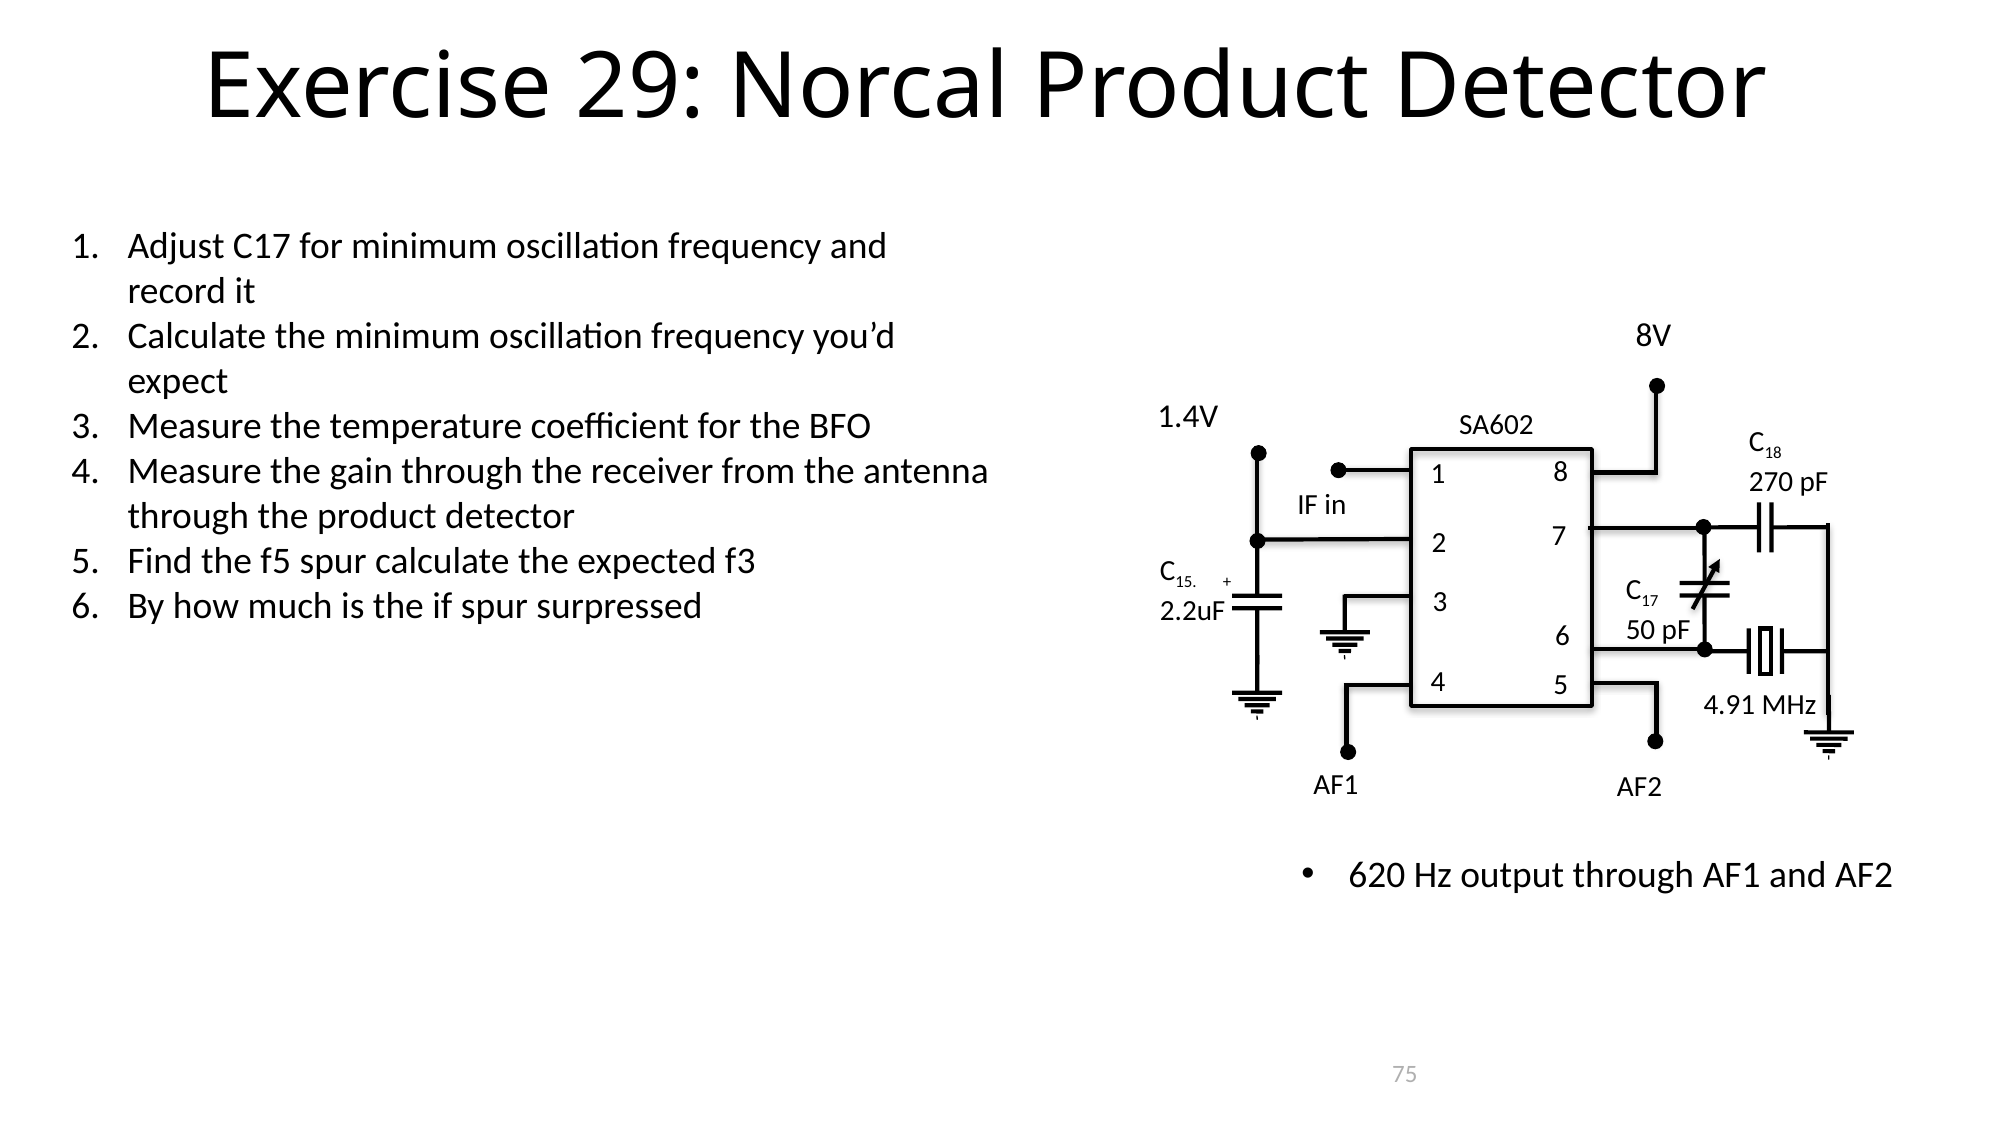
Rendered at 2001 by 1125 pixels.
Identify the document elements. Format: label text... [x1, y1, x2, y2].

text_box Adjust C17 for minimum oscillation frequency and record it Calculate the minimum oscillation frequency you’d expect Measure the temperature coefficient for the BFO Measure the gain through the receiver from the antenna through the product detector Find the f5 spur calculate the expected f3 By how much is the if spur surpressed [63, 213, 1000, 1005]
slide_number 75 [1074, 738, 1425, 1125]
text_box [1150, 305, 1996, 904]
text_box Exercise 29: Norcal Product Detector [82, 25, 1890, 136]
